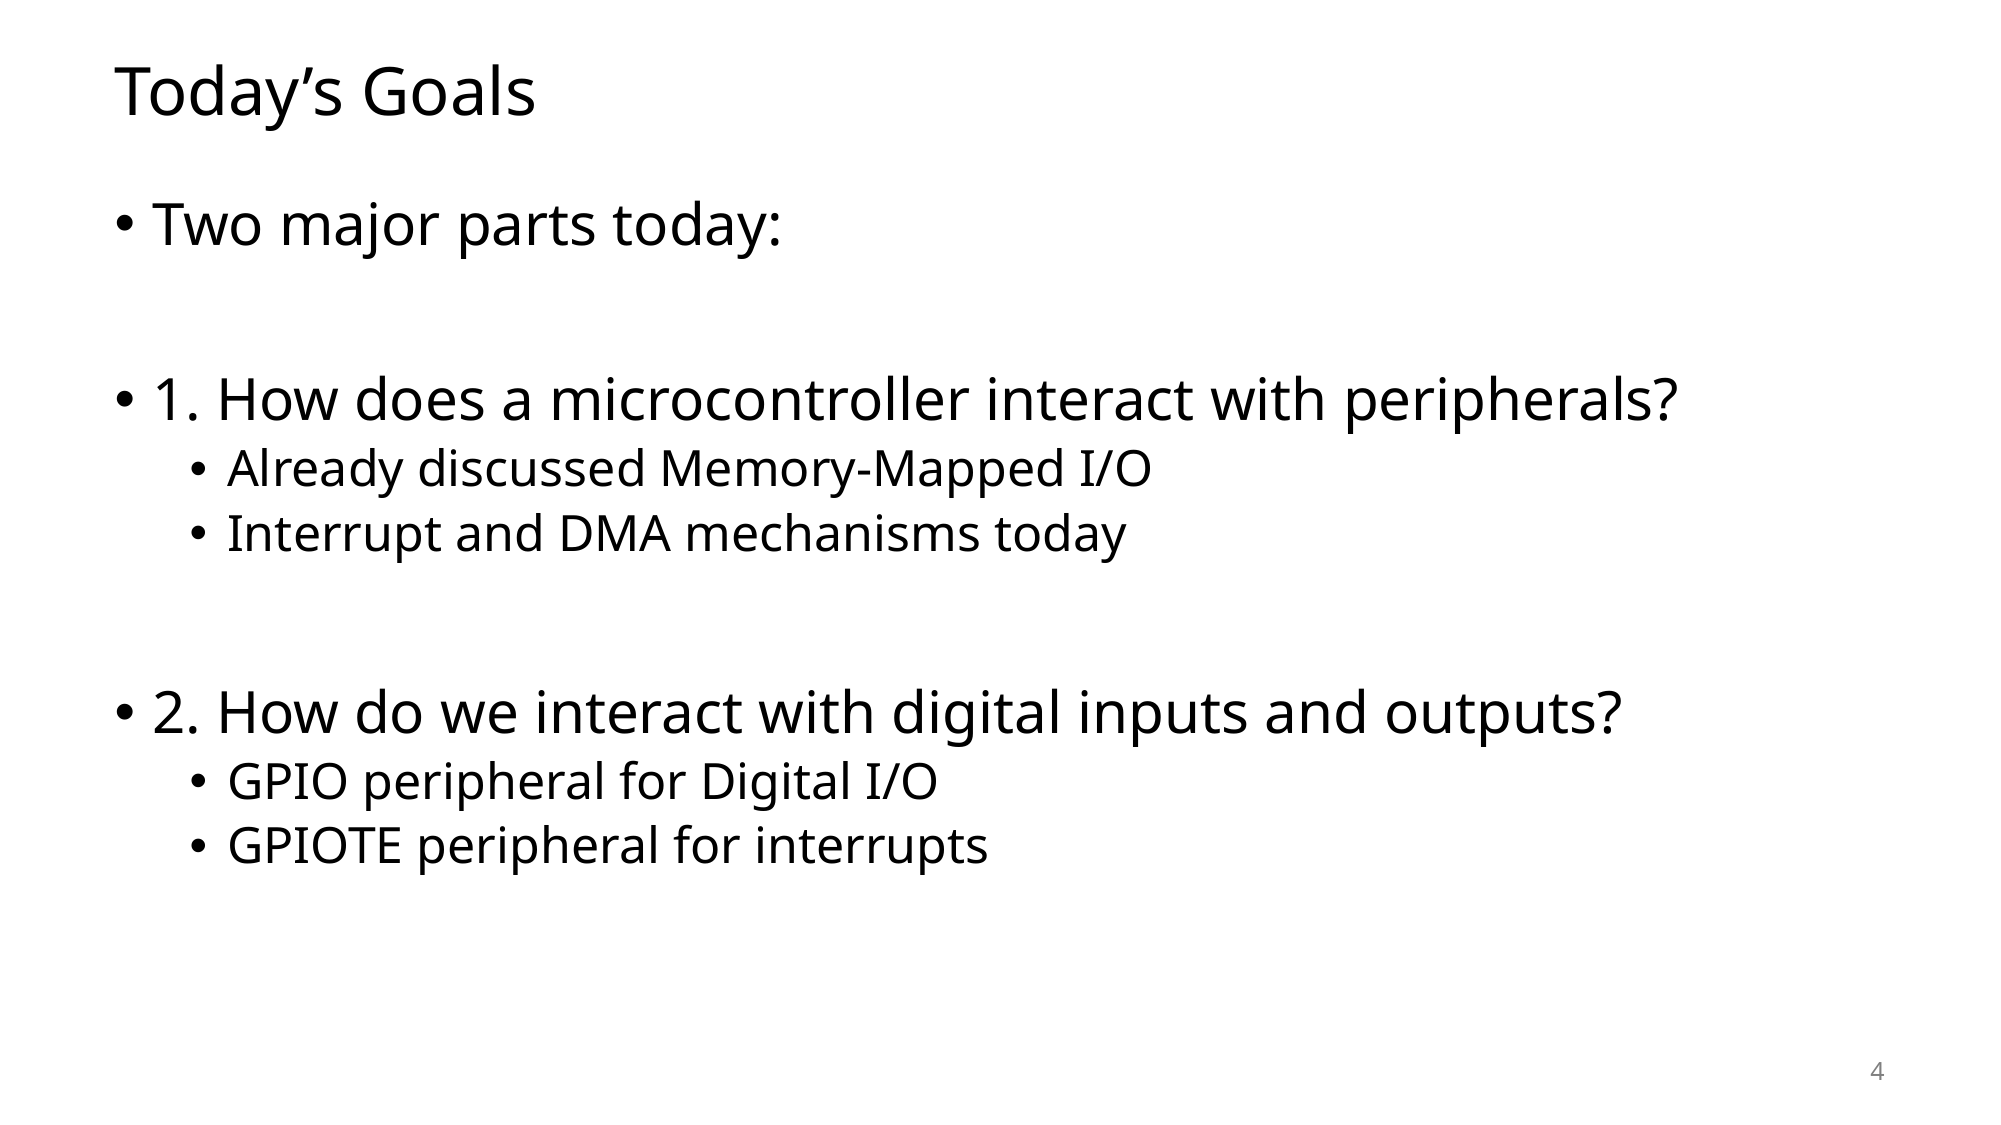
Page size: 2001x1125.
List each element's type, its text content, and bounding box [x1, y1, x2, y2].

list Two major parts today: 1. How does a microcontroller interact with peripherals? Already discussed Memory-Mapped I/O Interrupt and DMA mechanisms today 2. How do we interact with digital inputs and outputs? GPIO peripheral for Digital I/O GPIOTE peripheral for interrupts [99, 187, 1900, 1013]
title Today’s Goals [99, 37, 1900, 150]
slide_number 4 [1749, 1042, 1900, 1103]
